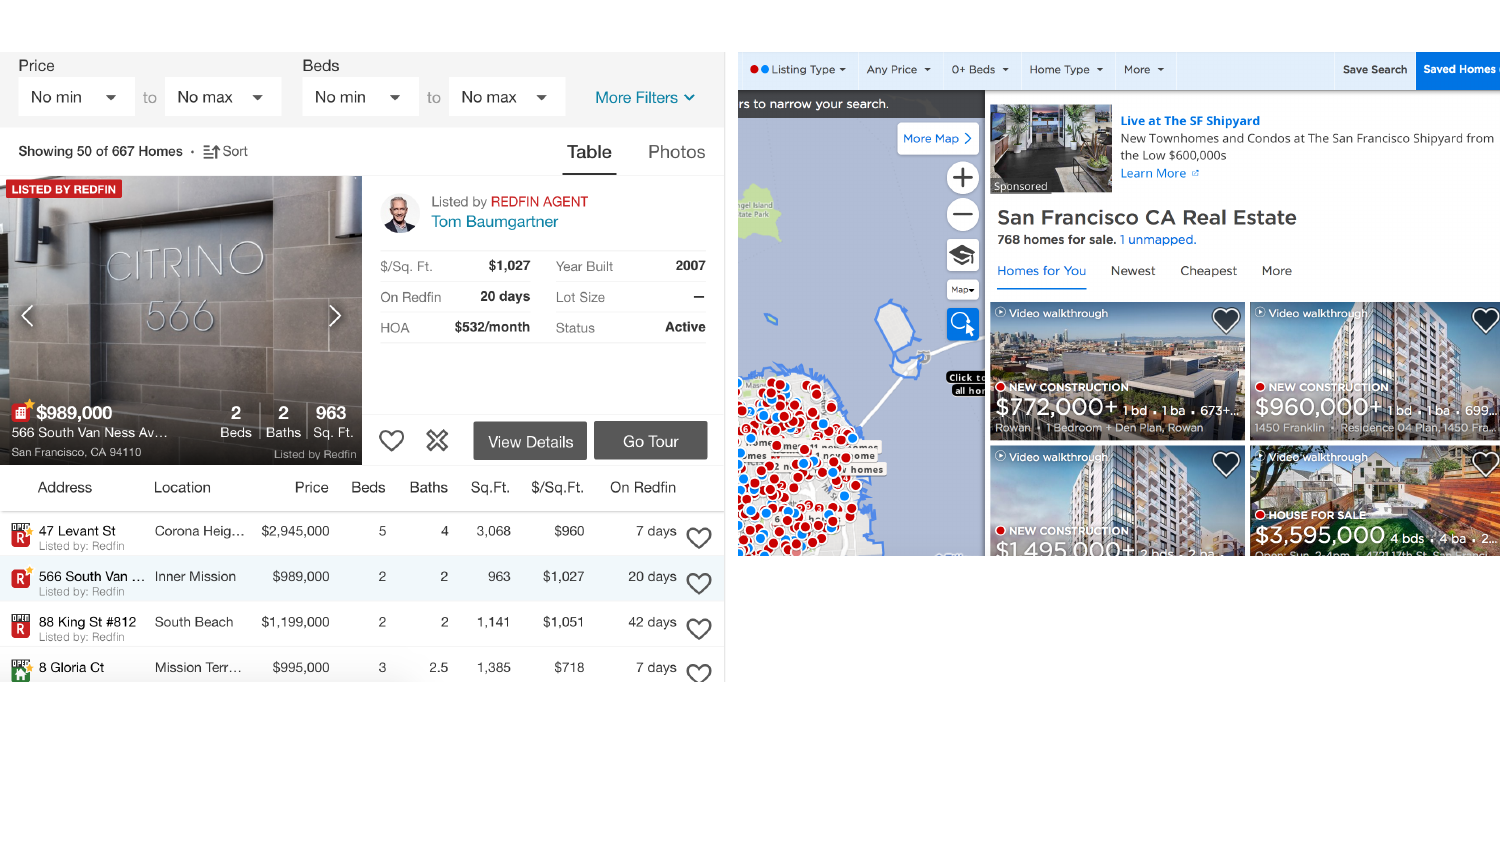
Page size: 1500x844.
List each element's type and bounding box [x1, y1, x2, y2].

picture [738, 51, 1500, 557]
picture [0, 51, 726, 682]
